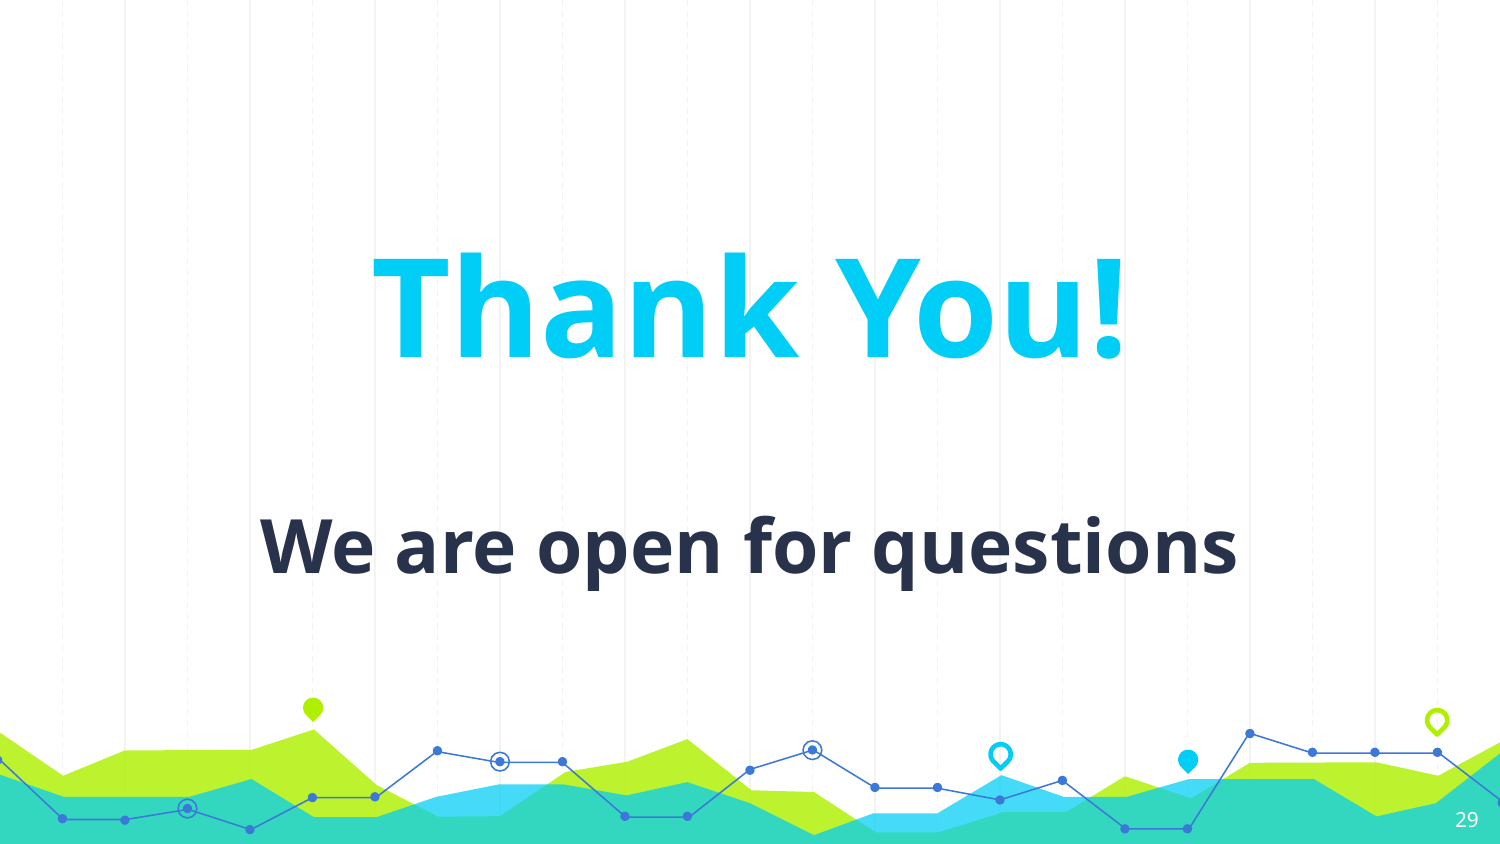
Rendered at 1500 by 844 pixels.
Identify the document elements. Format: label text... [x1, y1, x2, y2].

subtitle We are open for questions [209, 381, 1291, 658]
slide_number 29 [1403, 791, 1494, 844]
title Thank You! [209, 209, 1291, 381]
